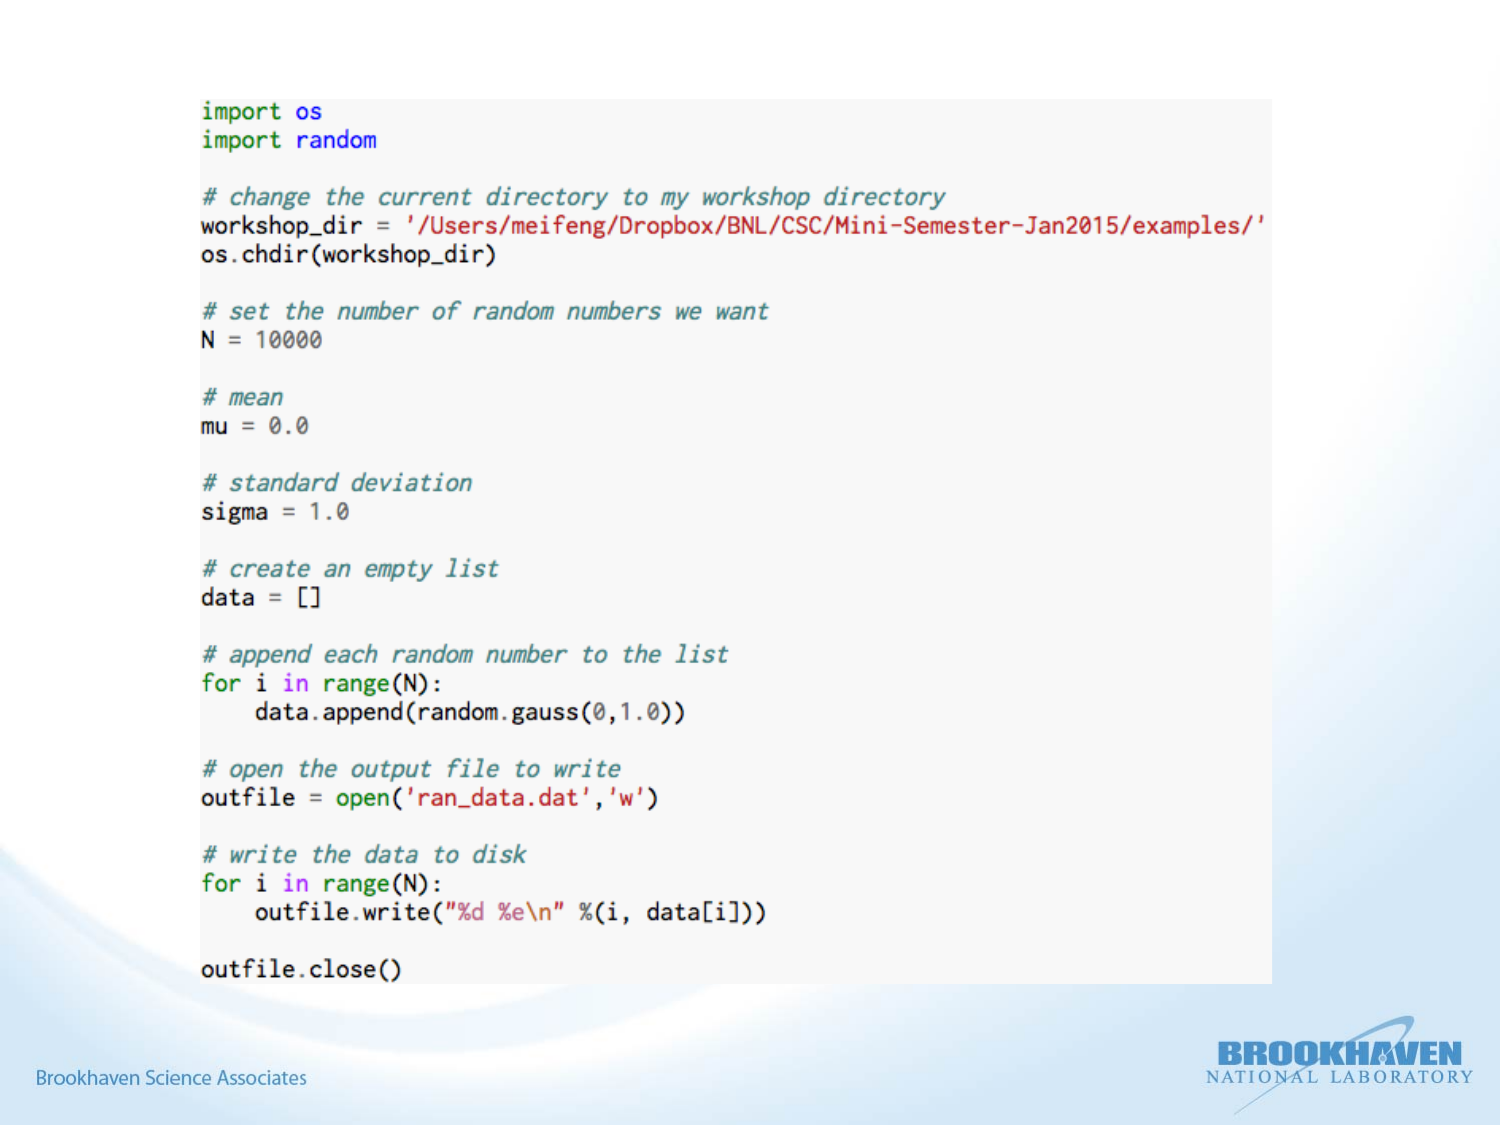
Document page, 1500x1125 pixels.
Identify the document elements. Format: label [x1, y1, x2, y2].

picture [0, 0, 1500, 1125]
list [199, 99, 1273, 984]
